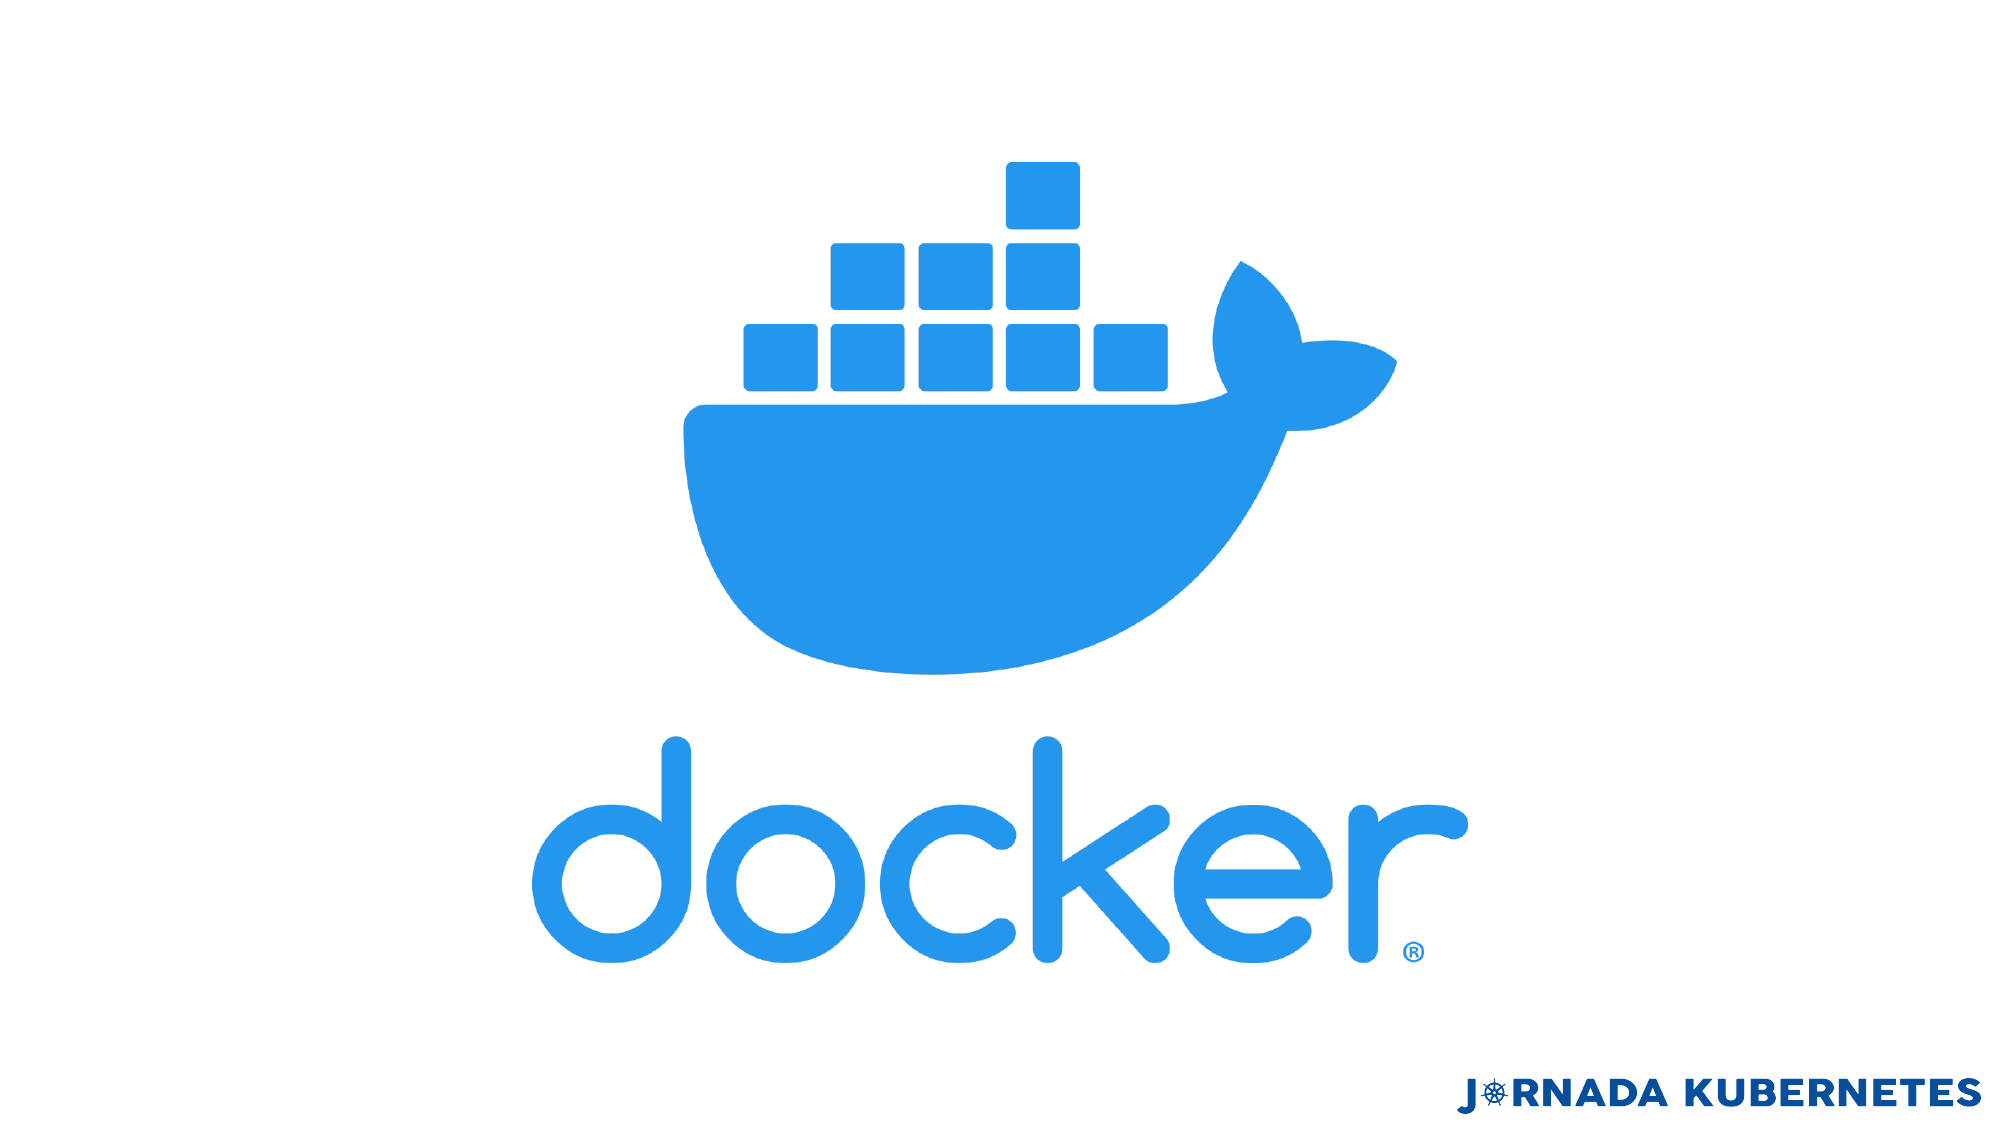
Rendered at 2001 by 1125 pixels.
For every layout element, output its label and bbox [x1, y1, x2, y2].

picture [532, 162, 1468, 963]
picture [1457, 1078, 1981, 1114]
